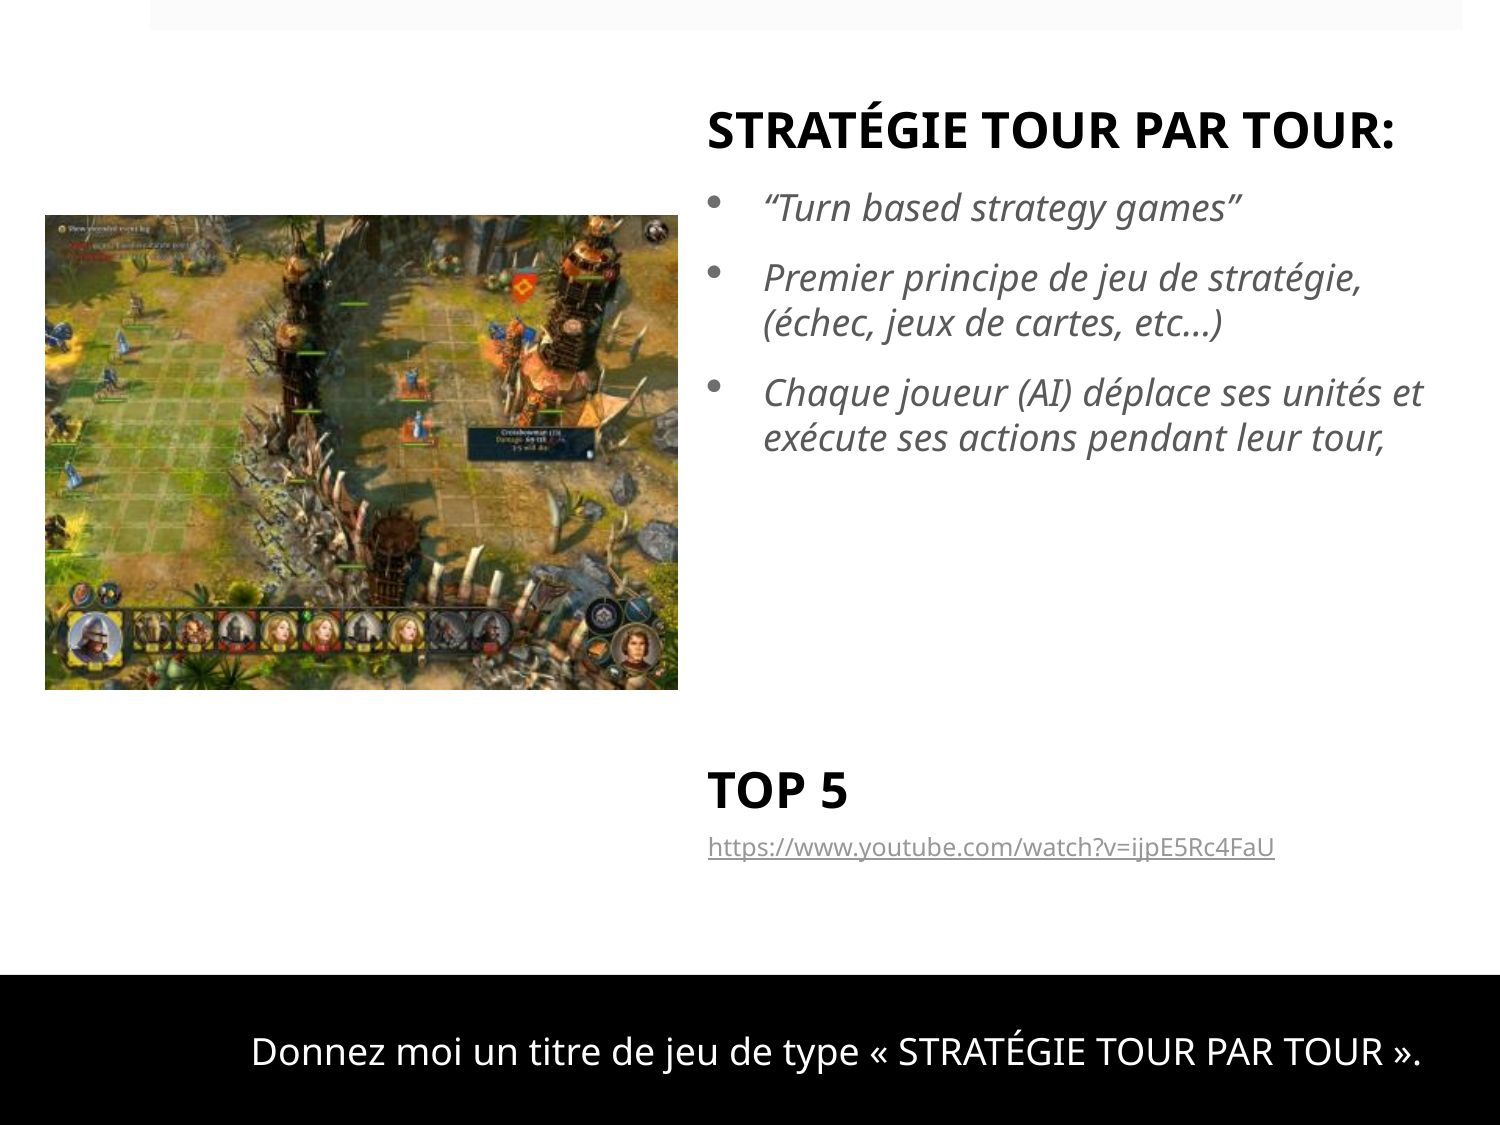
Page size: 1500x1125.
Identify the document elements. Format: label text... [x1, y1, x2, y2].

text_box Donnez moi un titre de jeu de type « STRATÉGIE TOUR PAR TOUR ». [0, 974, 1500, 1125]
text_box STRATÉGIE TOUR PAR TOUR: “Turn based strategy games” Premier principe de jeu de stratégie, (échec, jeux de cartes, etc…) Chaque joueur (AI) déplace ses unités et exécute ses actions pendant leur tour, TOP 5 https://www.youtube.com/watch?v=ijpE5Rc4FaU 648 [635, 91, 1483, 974]
picture [44, 214, 679, 690]
